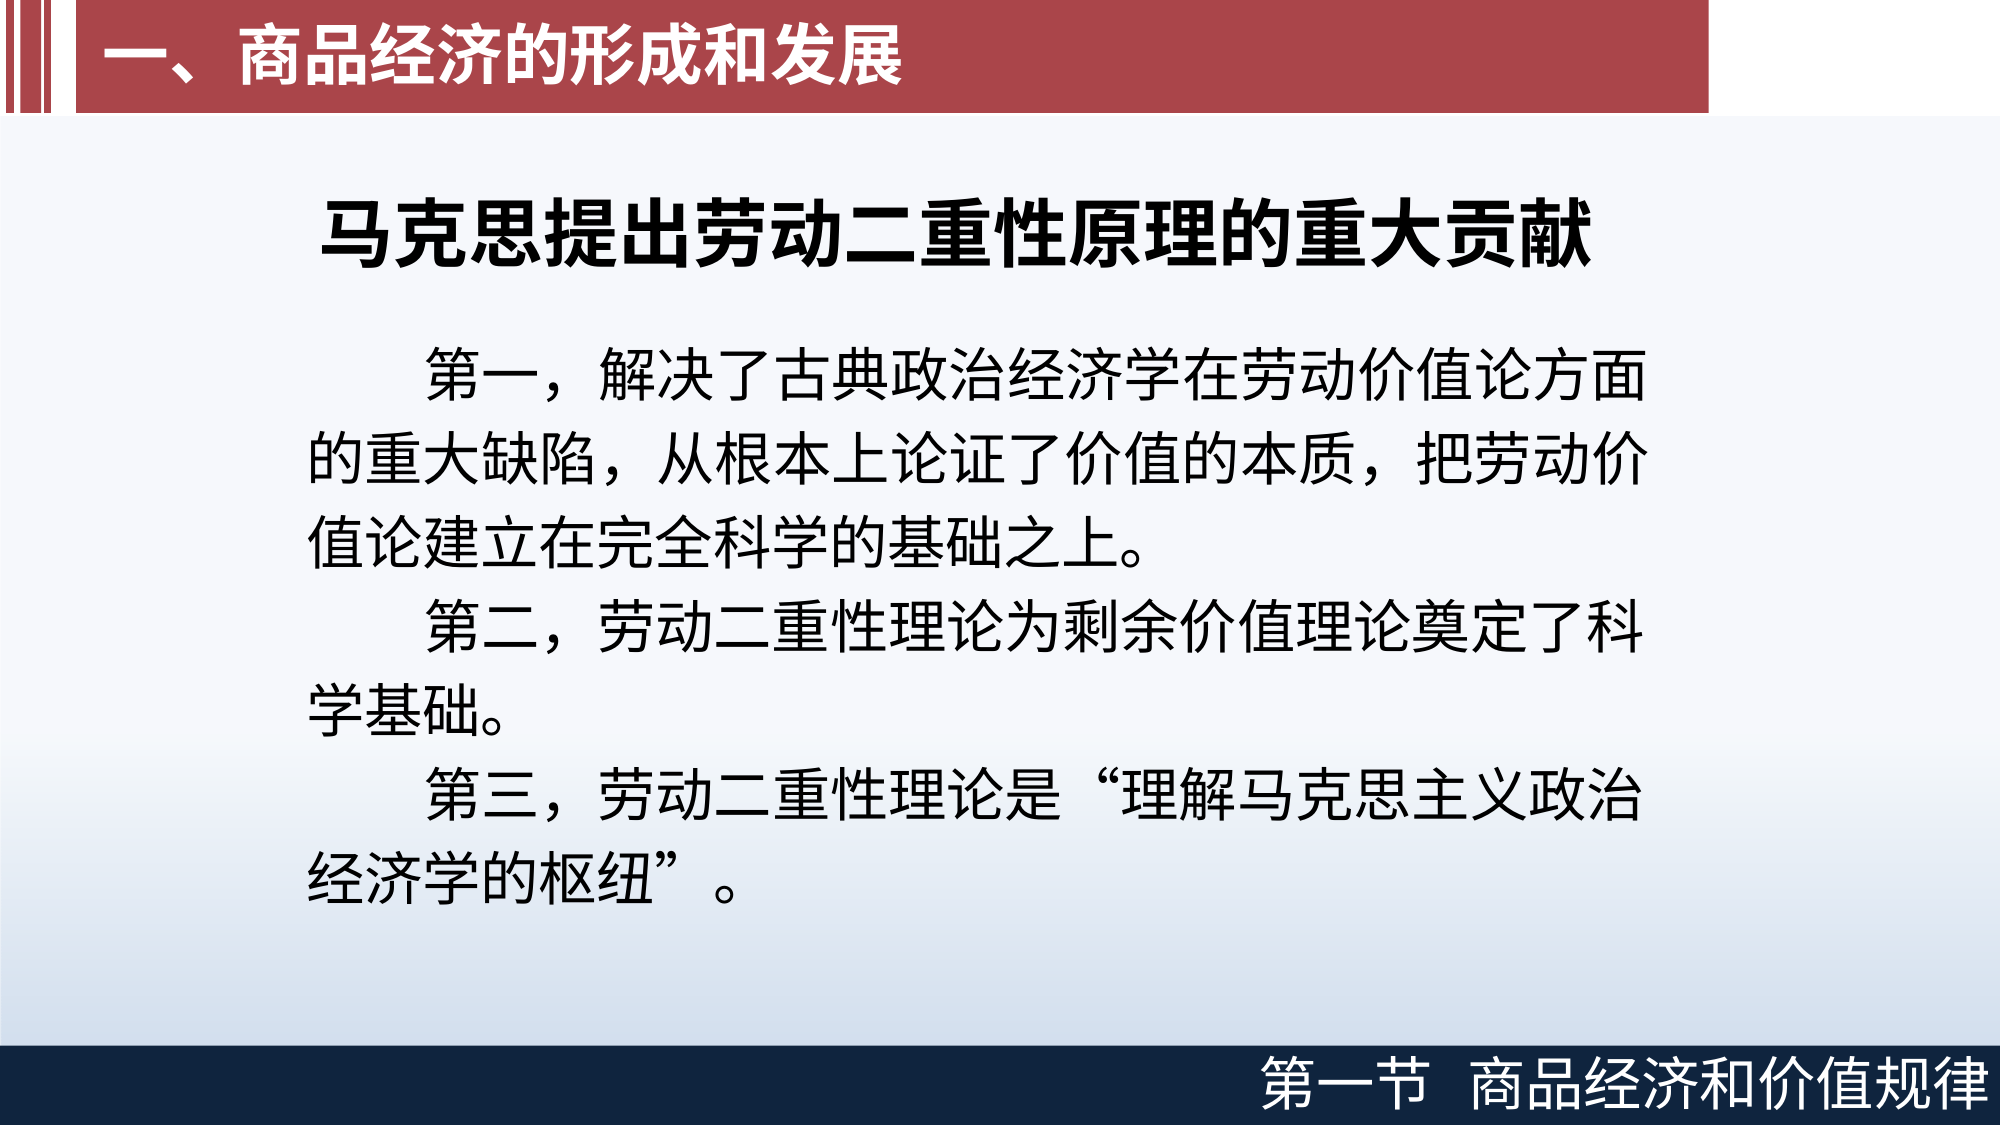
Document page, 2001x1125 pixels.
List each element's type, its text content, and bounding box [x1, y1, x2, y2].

text_box [0, 116, 2000, 1045]
text_box 第一节 [1255, 1044, 1435, 1118]
text_box 商品经济和价值规律 [1465, 1044, 1994, 1118]
text_box 马克思提出劳动二重性原理的重大贡献 第一，解决了古典政治经济学在劳动价值论方面 的重大缺陷，从根本上论证了价值的本质，把劳动价 值论建立在完全科学的基础之上。 第二，劳动二重性理论为剩余价值理论奠定了科 学基础。 第三，劳动二重性理论是“理解马克思主义政治 经济学的枢纽”。 [304, 183, 1650, 913]
title 一、商品经济的形成和发展 [100, 10, 1032, 201]
text_box [0, 1045, 2000, 1125]
